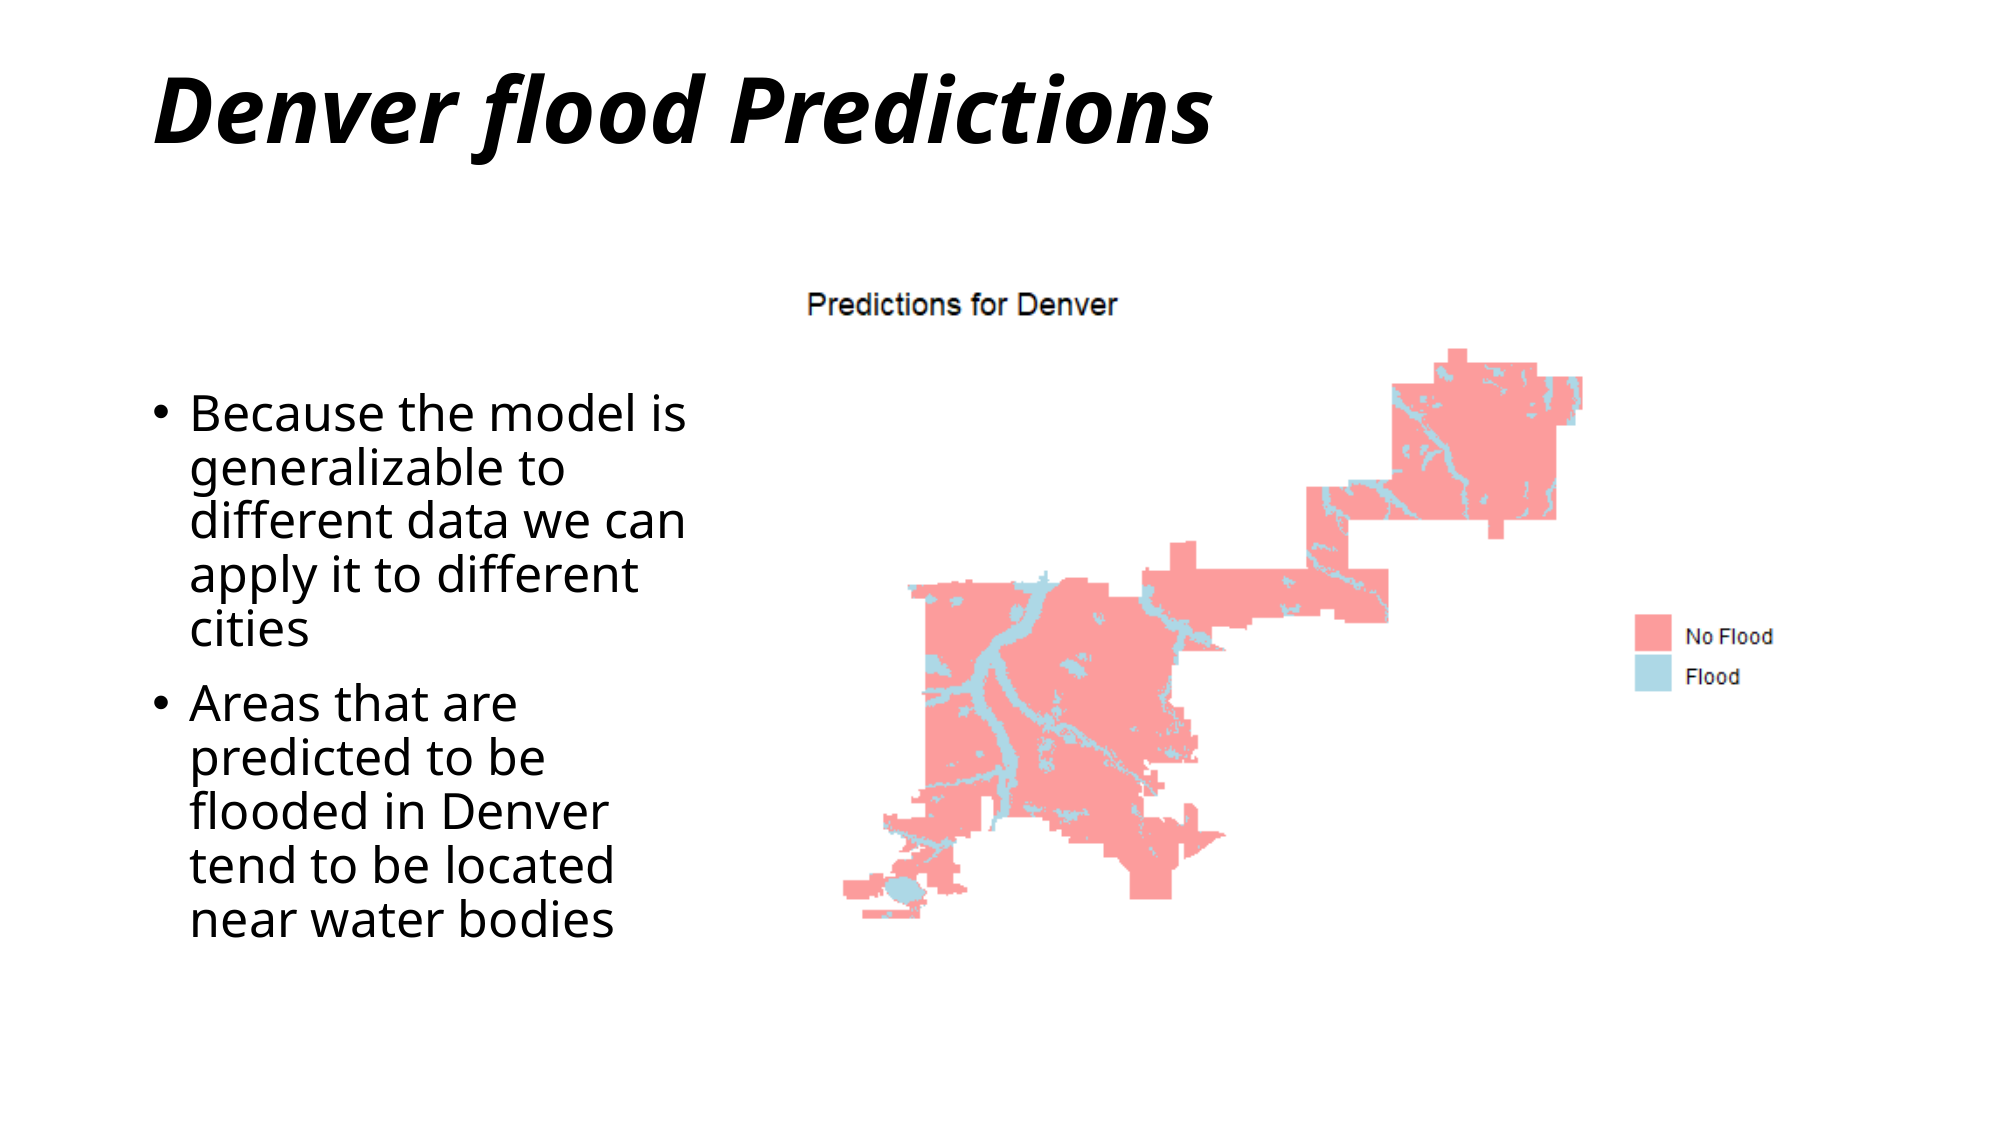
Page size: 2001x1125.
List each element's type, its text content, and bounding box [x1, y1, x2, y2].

list Because the model is generalizable to different data we can apply it to different cities Areas that are predicted to be flooded in Denver tend to be located near water bodies [137, 299, 705, 1014]
title Denver flood Predictions [137, 59, 1863, 278]
picture [611, 257, 1922, 961]
